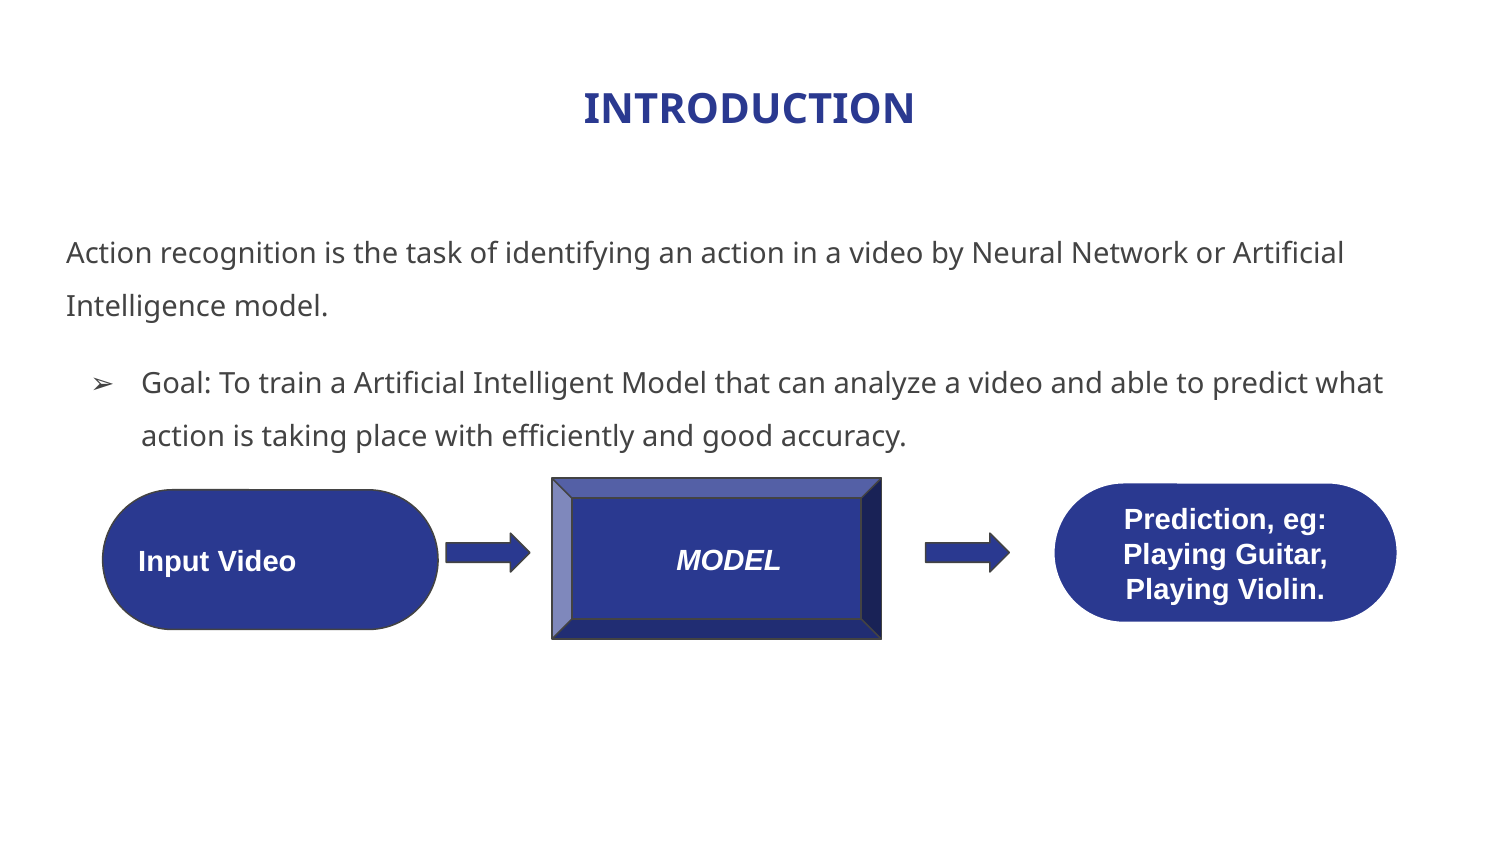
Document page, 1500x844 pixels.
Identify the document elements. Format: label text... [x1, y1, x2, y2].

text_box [102, 477, 1398, 640]
title INTRODUCTION [51, 67, 1449, 167]
list Action recognition is the task of identifying an action in a video by Neural Network or Artificial Intelligence model. Goal: To train a Artificial Intelligent Model that can analyze a video and able to predict what action is taking place with efficiently and good accuracy. [51, 201, 1449, 750]
